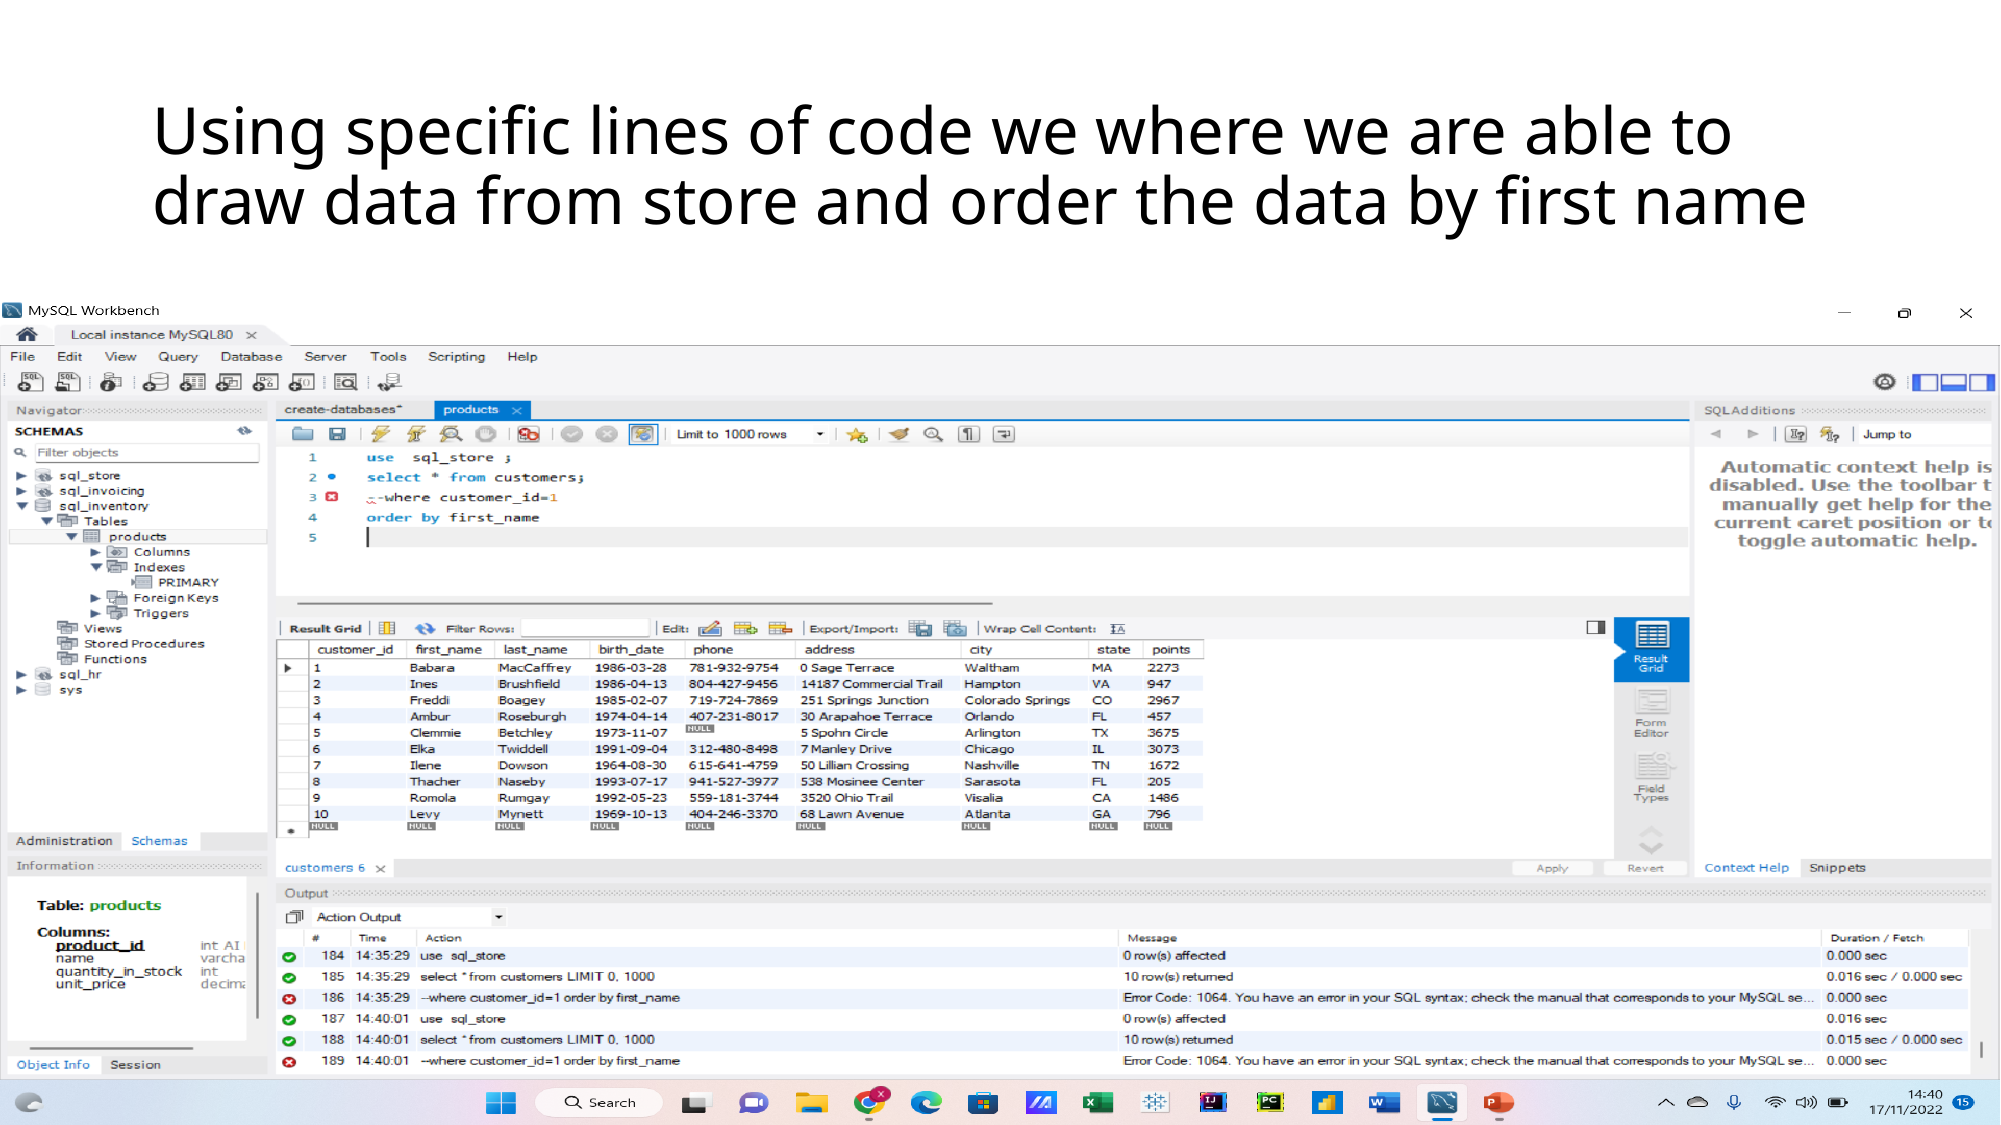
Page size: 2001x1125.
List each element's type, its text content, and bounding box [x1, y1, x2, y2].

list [0, 299, 2000, 1125]
title Using specific lines of code we where we are able to draw data from store and order the data by first name [137, 59, 1863, 278]
